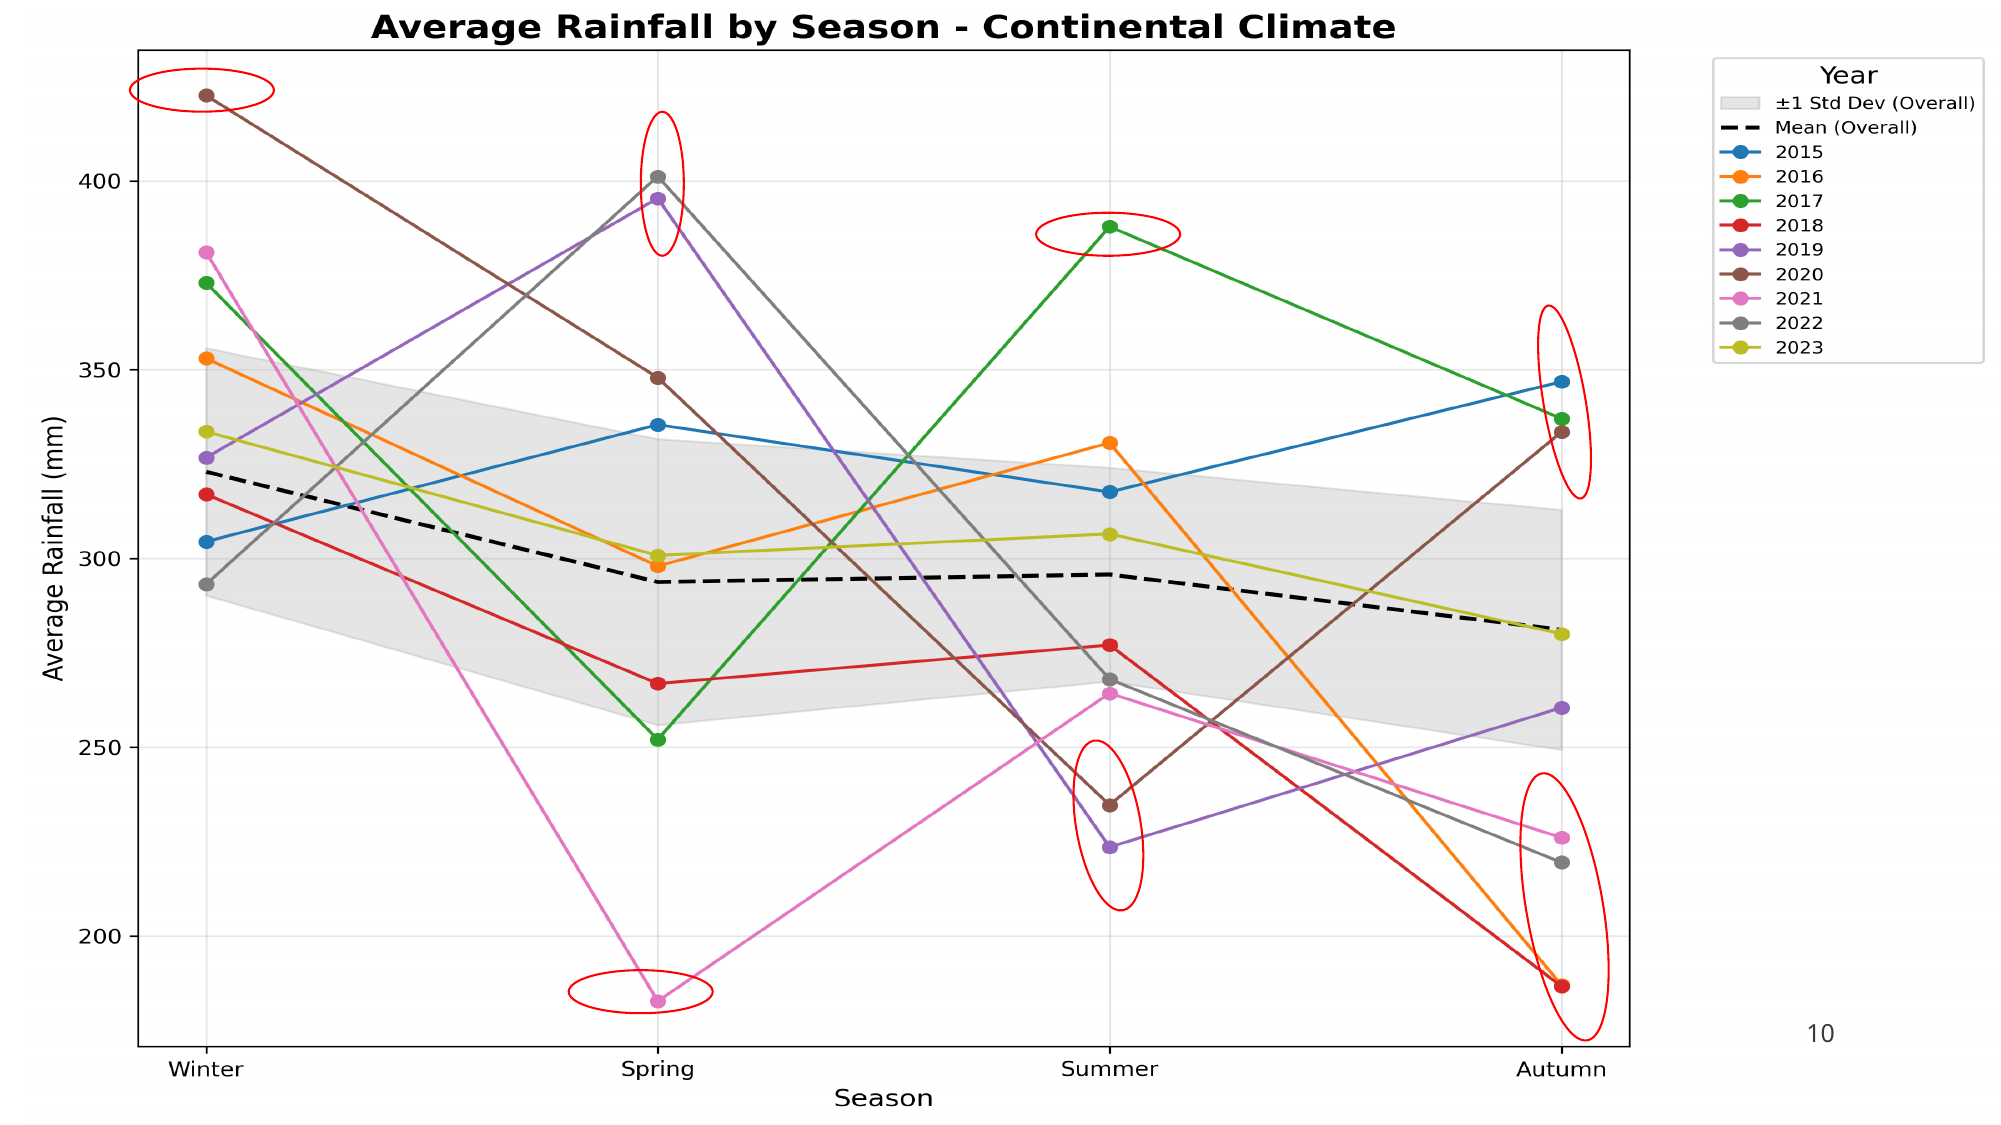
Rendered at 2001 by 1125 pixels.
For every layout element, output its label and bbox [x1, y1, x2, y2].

list [25, 0, 2000, 1125]
